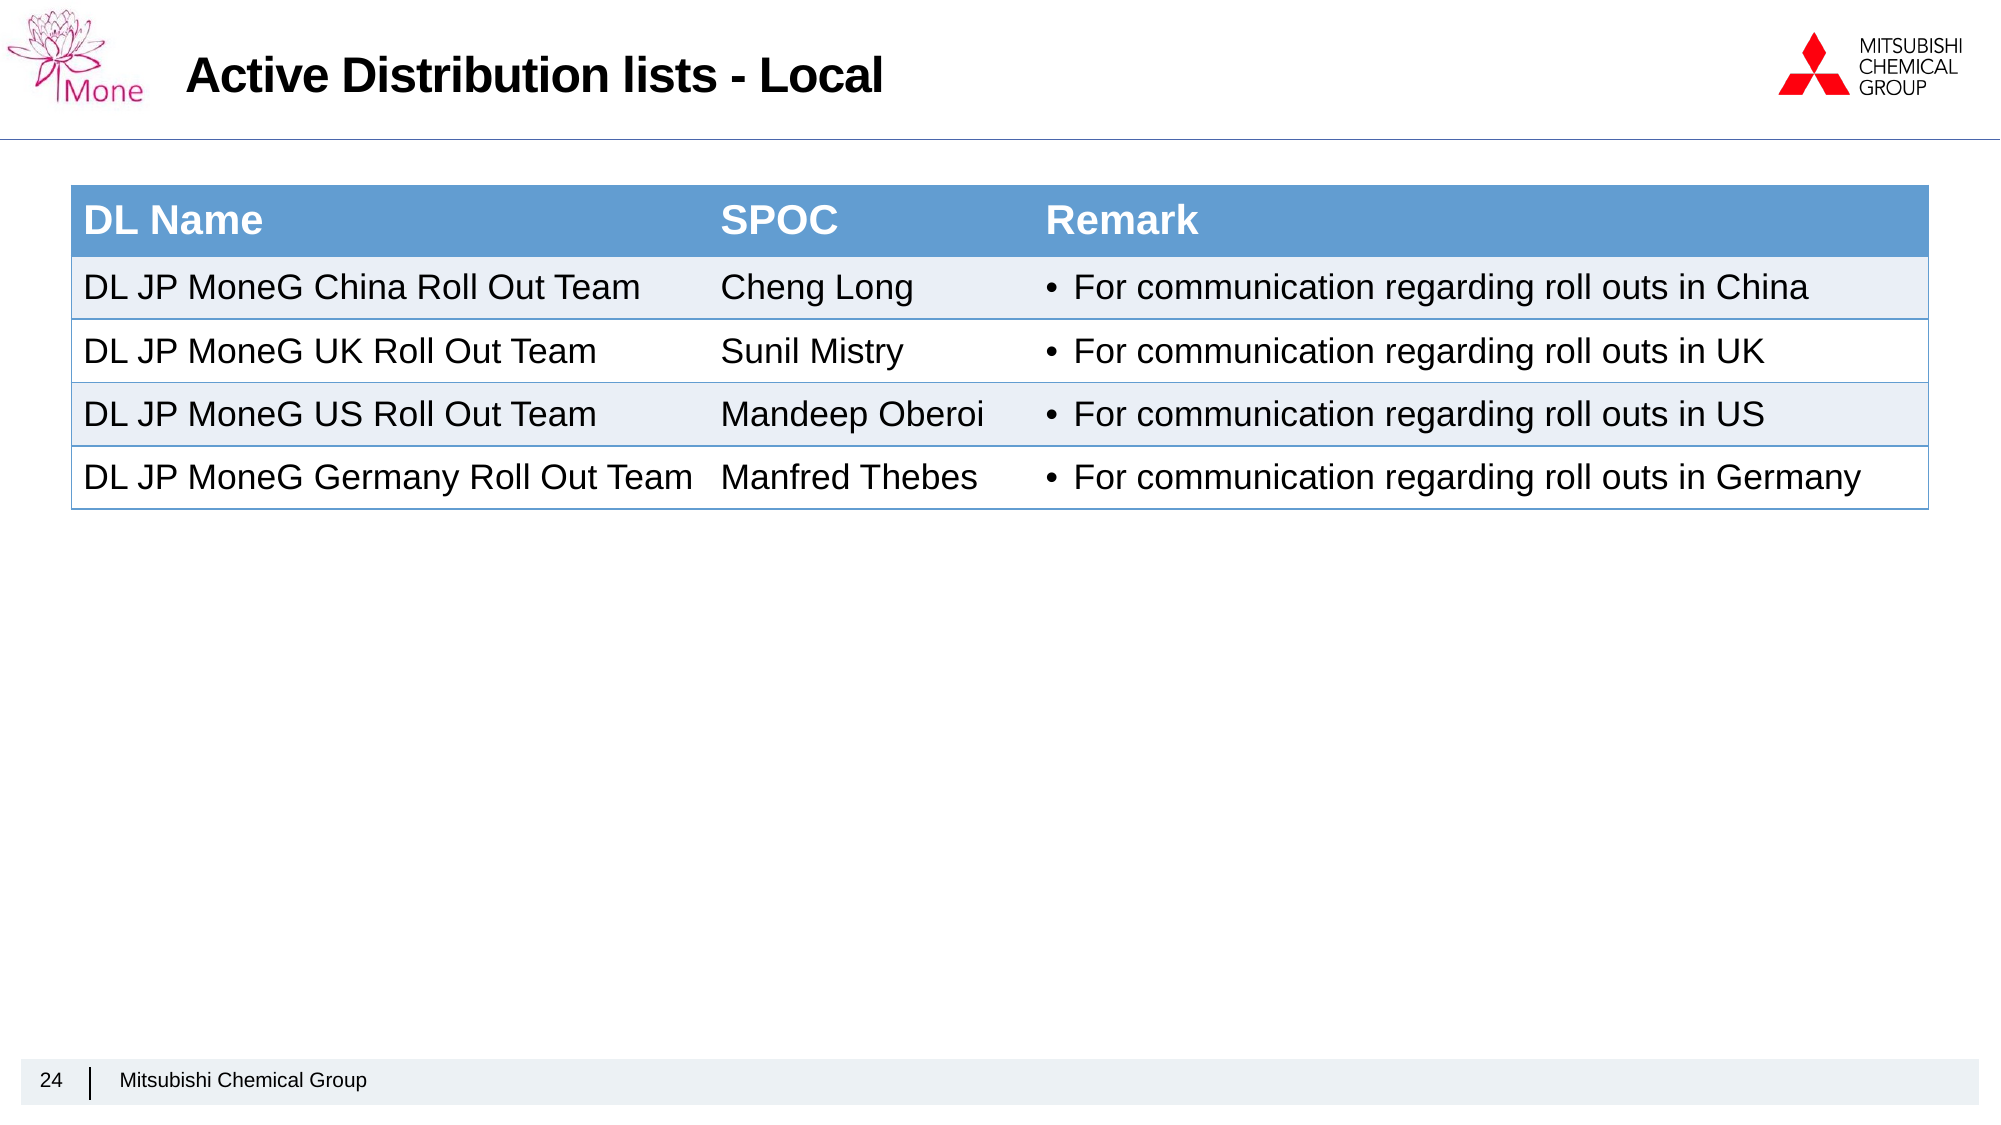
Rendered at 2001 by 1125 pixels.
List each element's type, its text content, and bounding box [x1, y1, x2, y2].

title Active Distribution lists - Local [155, 31, 1514, 120]
table_header SPOC [709, 186, 1034, 255]
table_cell DL JP MoneG UK Roll Out Team [72, 320, 709, 382]
footer Mitsubishi Chemical Group [104, 1062, 836, 1102]
table_cell DL JP MoneG China Roll Out Team [72, 257, 709, 318]
table_cell For communication regarding roll outs in Germany [1034, 447, 1928, 508]
table_cell Manfred Thebes [709, 447, 1034, 508]
picture [1753, 10, 1990, 120]
picture [0, 0, 150, 116]
table_cell For communication regarding roll outs in UK [1034, 320, 1928, 382]
table_cell DL JP MoneG Germany Roll Out Team [72, 447, 709, 508]
table_cell For communication regarding roll outs in US [1034, 383, 1928, 445]
table_cell DL JP MoneG US Roll Out Team [72, 383, 709, 445]
slide_number 24 [39, 1062, 97, 1102]
table_cell Sunil Mistry [709, 320, 1034, 382]
table_header DL Name [72, 186, 709, 255]
table_cell For communication regarding roll outs in China [1034, 257, 1928, 318]
table_cell Mandeep Oberoi [709, 383, 1034, 445]
table_header Remark [1034, 186, 1928, 255]
table_cell Cheng Long [709, 257, 1034, 318]
